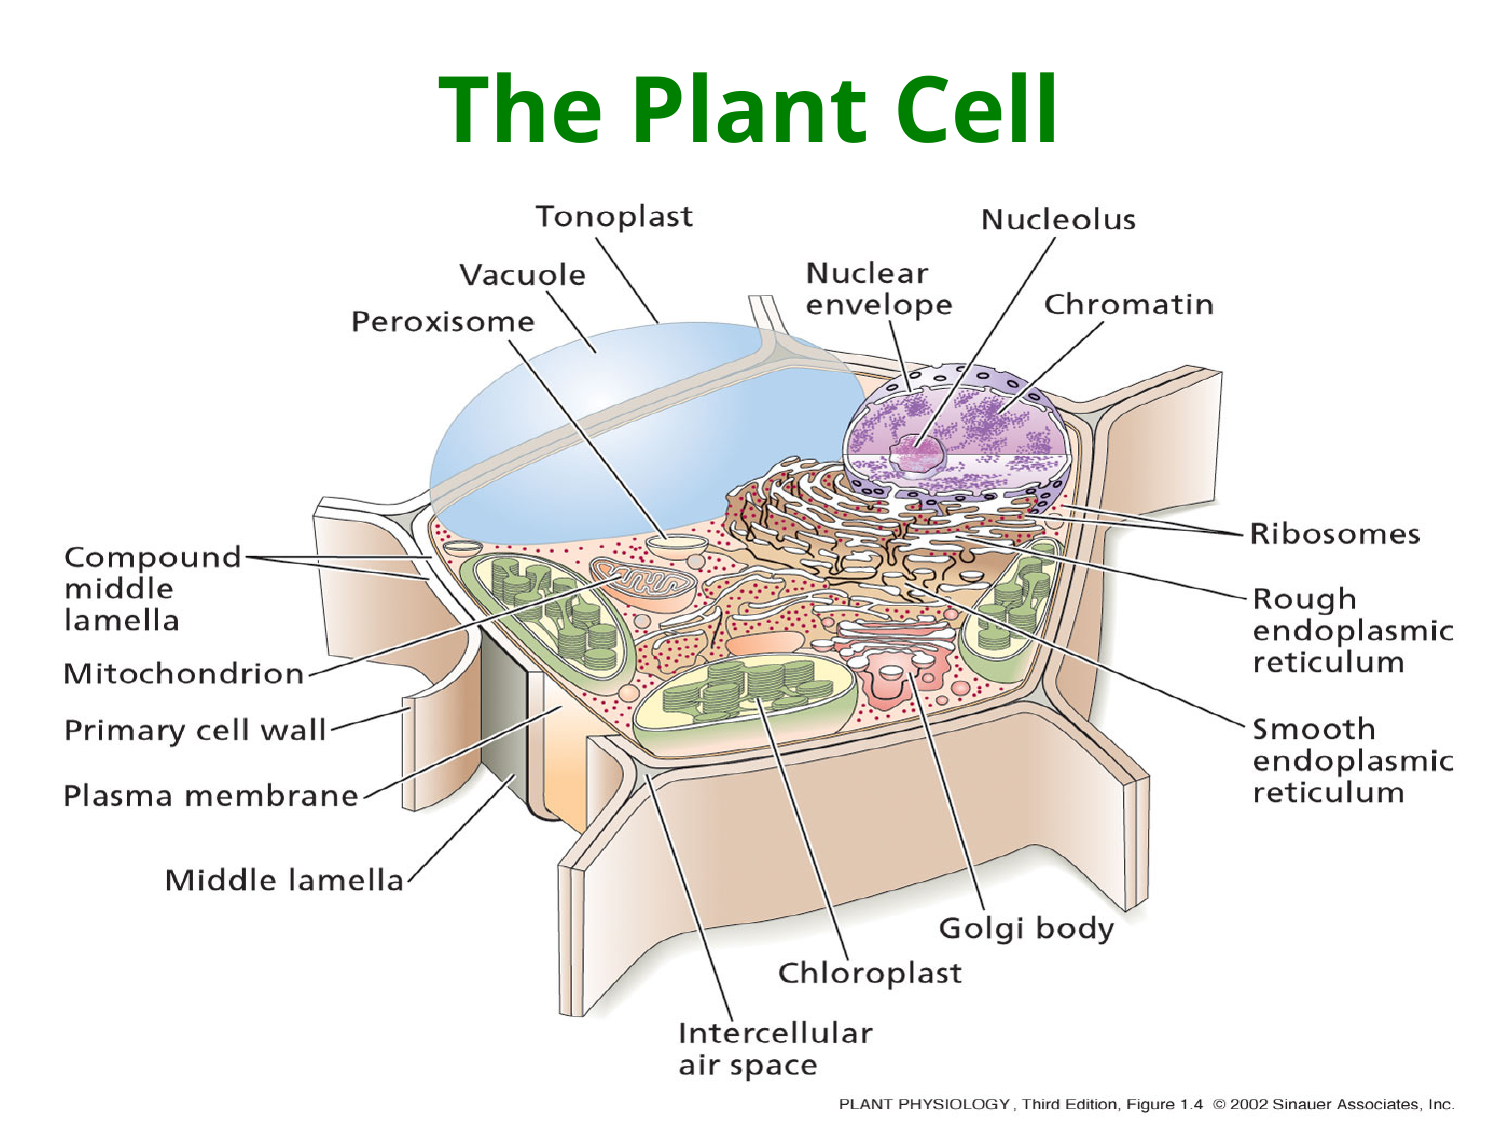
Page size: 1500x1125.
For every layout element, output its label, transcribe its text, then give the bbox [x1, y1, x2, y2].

title The Plant Cell [75, 12, 1425, 187]
picture [37, 187, 1475, 1125]
